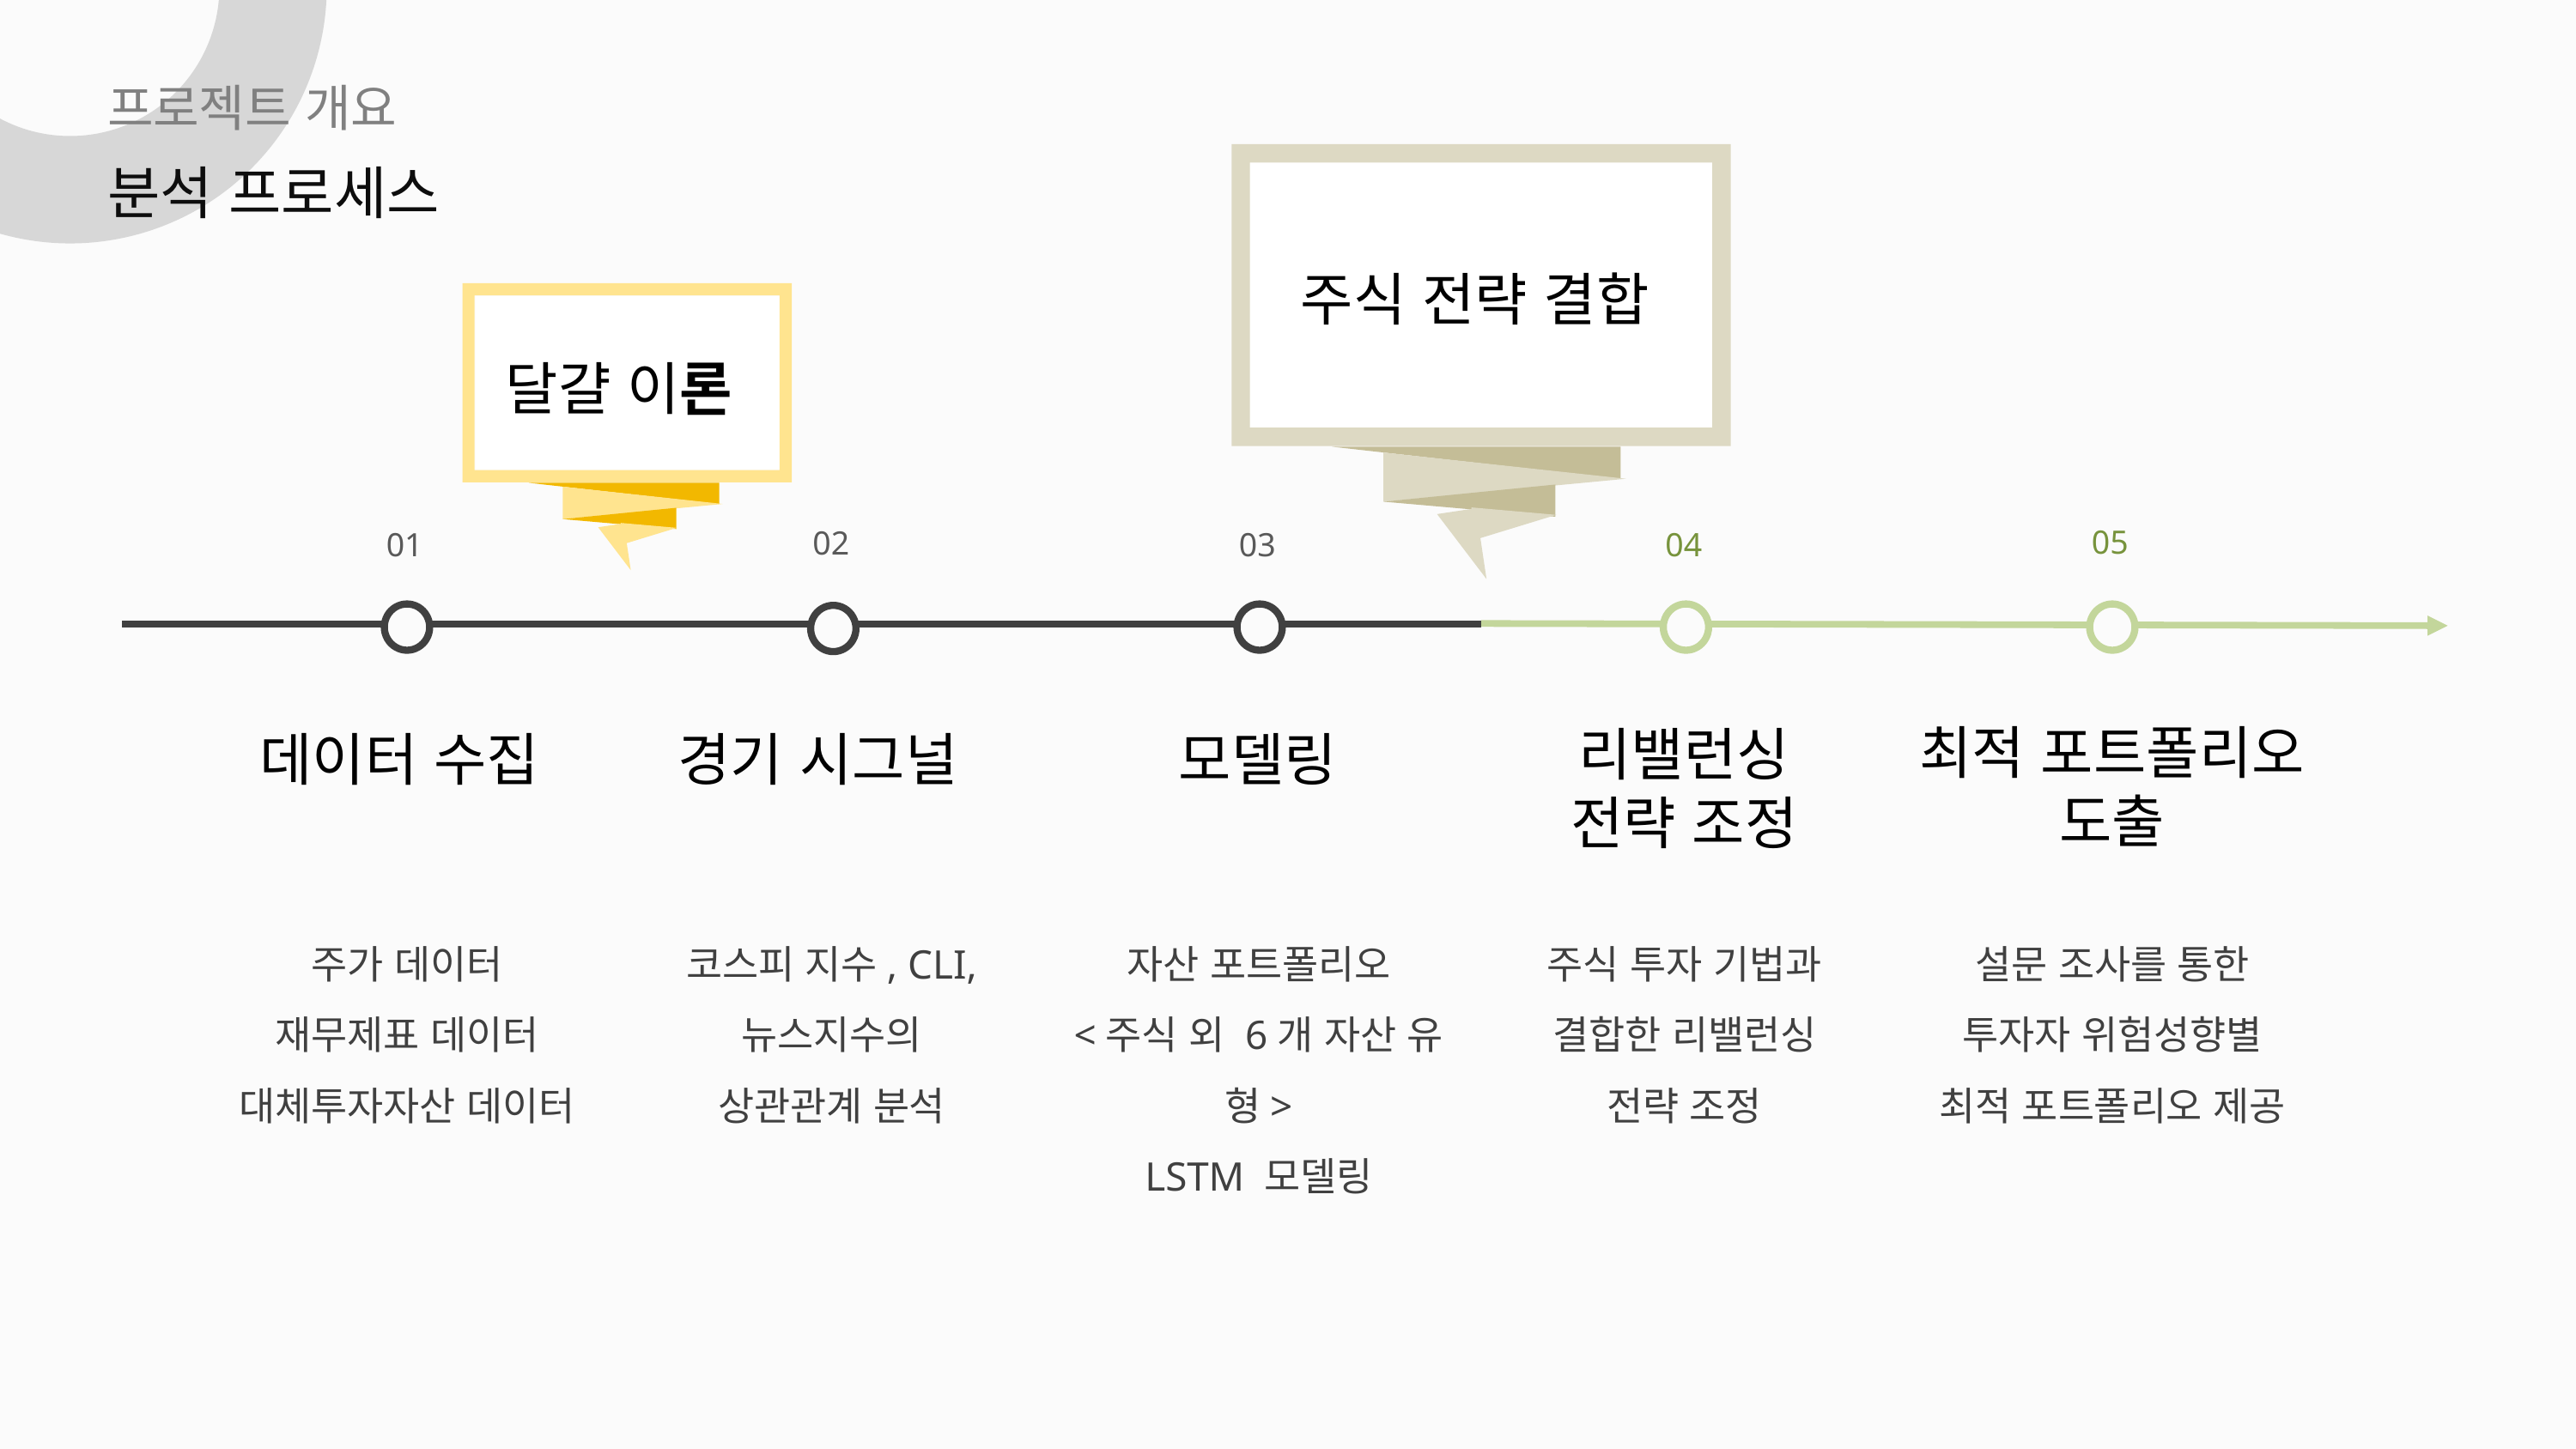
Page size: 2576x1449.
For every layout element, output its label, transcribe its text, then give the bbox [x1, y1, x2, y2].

text_box [1662, 633, 1710, 652]
text_box [1236, 634, 1284, 652]
text_box 리밸런싱 전략 조정 [1544, 712, 1825, 863]
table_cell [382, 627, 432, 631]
text_box [2088, 633, 2136, 652]
text_box 자산 포트폴리오 <주식 외 6개 자산 유형> LSTM 모델링 [1032, 909, 1485, 1205]
text_box [809, 634, 858, 654]
text_box 02 [799, 516, 884, 568]
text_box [1231, 143, 1731, 583]
table_cell 시장가치기법 [1285, 627, 1483, 632]
table_cell B [808, 627, 858, 631]
text_box [0, 116, 276, 246]
table_cell 시장가치기법 [858, 627, 1235, 631]
text_box [1235, 602, 1285, 623]
text_box [382, 602, 432, 623]
text_box 최적 포트폴리오 도출 [1868, 710, 2357, 861]
text_box 모델링 [1166, 717, 1406, 799]
text_box 05 [2079, 515, 2163, 567]
table_cell 시장가치기법 [1235, 627, 1285, 631]
text_box 설문 조사를 통한 투자자 위험성향별 최적 포트폴리오 제공 [1886, 909, 2339, 1135]
text_box 데이터 수집 [246, 717, 568, 799]
table_cell 시장가치기법 [432, 627, 809, 631]
text_box [120, 625, 1483, 1288]
text_box [191, 0, 329, 70]
text_box 경기 시그널 [665, 717, 986, 799]
text_box [1662, 602, 1710, 621]
text_box [809, 603, 858, 623]
text_box [1483, 633, 2393, 1288]
text_box 주가 데이터 재무제표 데이터 대체투자자산 데이터 [180, 909, 634, 1135]
text_box [383, 634, 431, 652]
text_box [1481, 623, 2448, 627]
text_box 프로젝트 개요 [94, 70, 769, 143]
text_box 01 [374, 518, 458, 569]
text_box [2088, 602, 2136, 621]
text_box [462, 282, 793, 573]
text_box 분석 프로세스 [94, 150, 878, 233]
text_box 코스피 지수, CLI, 뉴스지수의 상관관계 분석 [634, 909, 1032, 1135]
text_box 주식 투자 기법과 결합한 리밸런싱 전략 조정 [1458, 909, 1886, 1135]
table_cell 시장가치기법 [125, 627, 382, 631]
